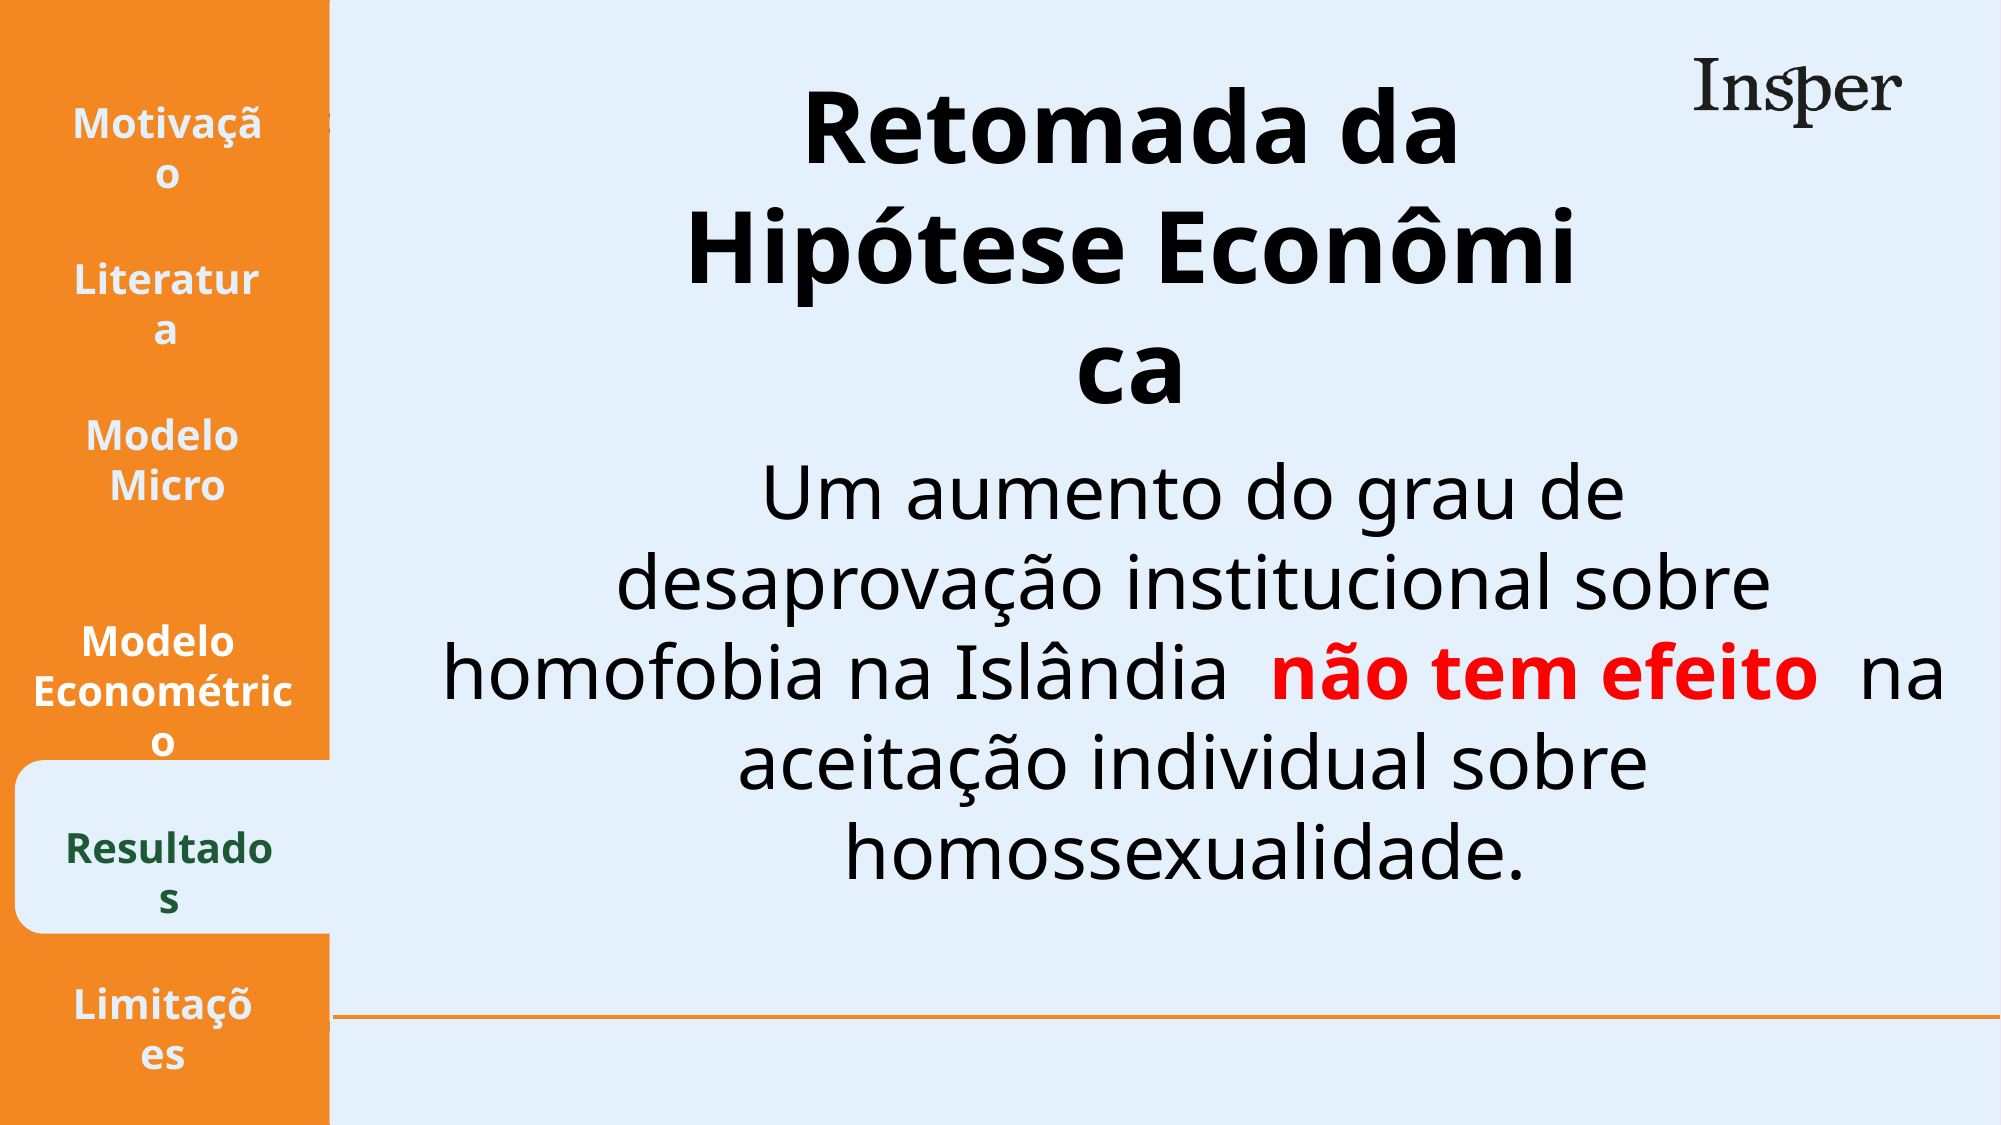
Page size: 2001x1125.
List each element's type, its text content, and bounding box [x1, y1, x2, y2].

text_box [329, 0, 2000, 1125]
text_box Retomada da Hipótese Econômica [644, 56, 1619, 437]
text_box Modelo Micro [68, 401, 256, 517]
text_box Motivação [56, 89, 279, 205]
text_box [13, 759, 368, 935]
text_box Literatura [55, 245, 277, 361]
text_box [0, 0, 329, 1125]
text_box Resultados [45, 814, 294, 930]
text_box Limitações [46, 969, 279, 1085]
text_box Um aumento do grau de desaprovação institucional sobre homofobia na Islândia não tem efeito na aceitação individual sobre homossexualidade. [402, 437, 1986, 902]
text_box Modelo Econométrico [17, 606, 309, 772]
picture [1694, 51, 1902, 130]
